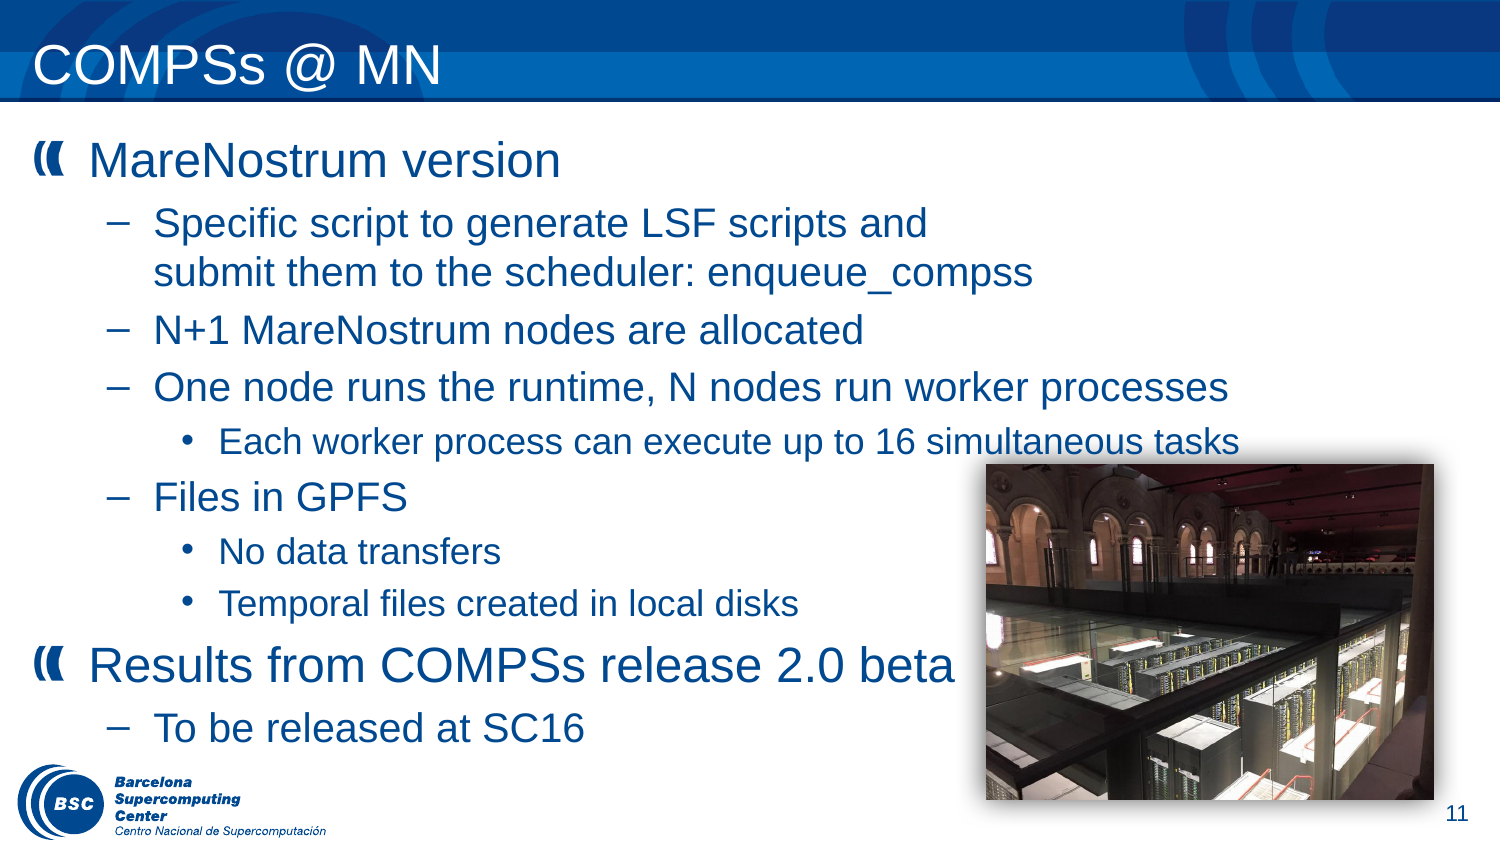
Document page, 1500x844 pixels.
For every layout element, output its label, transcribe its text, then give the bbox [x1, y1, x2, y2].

slide_number 11 [1411, 782, 1484, 833]
picture [32, 645, 65, 681]
picture [985, 464, 1434, 800]
title COMPSs @ MN [17, 5, 1483, 103]
picture [0, 0, 1500, 102]
list MareNostrum version Specific script to generate LSF scripts and submit them to the scheduler: enqueue_compss N+1 MareNostrum nodes are allocated One node runs the runtime, N nodes run worker processes Each worker process can execute up to 16 simultaneous tasks Files in GPFS No data transfers Temporal files created in local disks Results from COMPSs release 2.0 beta To be released at SC16 [17, 120, 1483, 759]
picture [32, 140, 65, 176]
